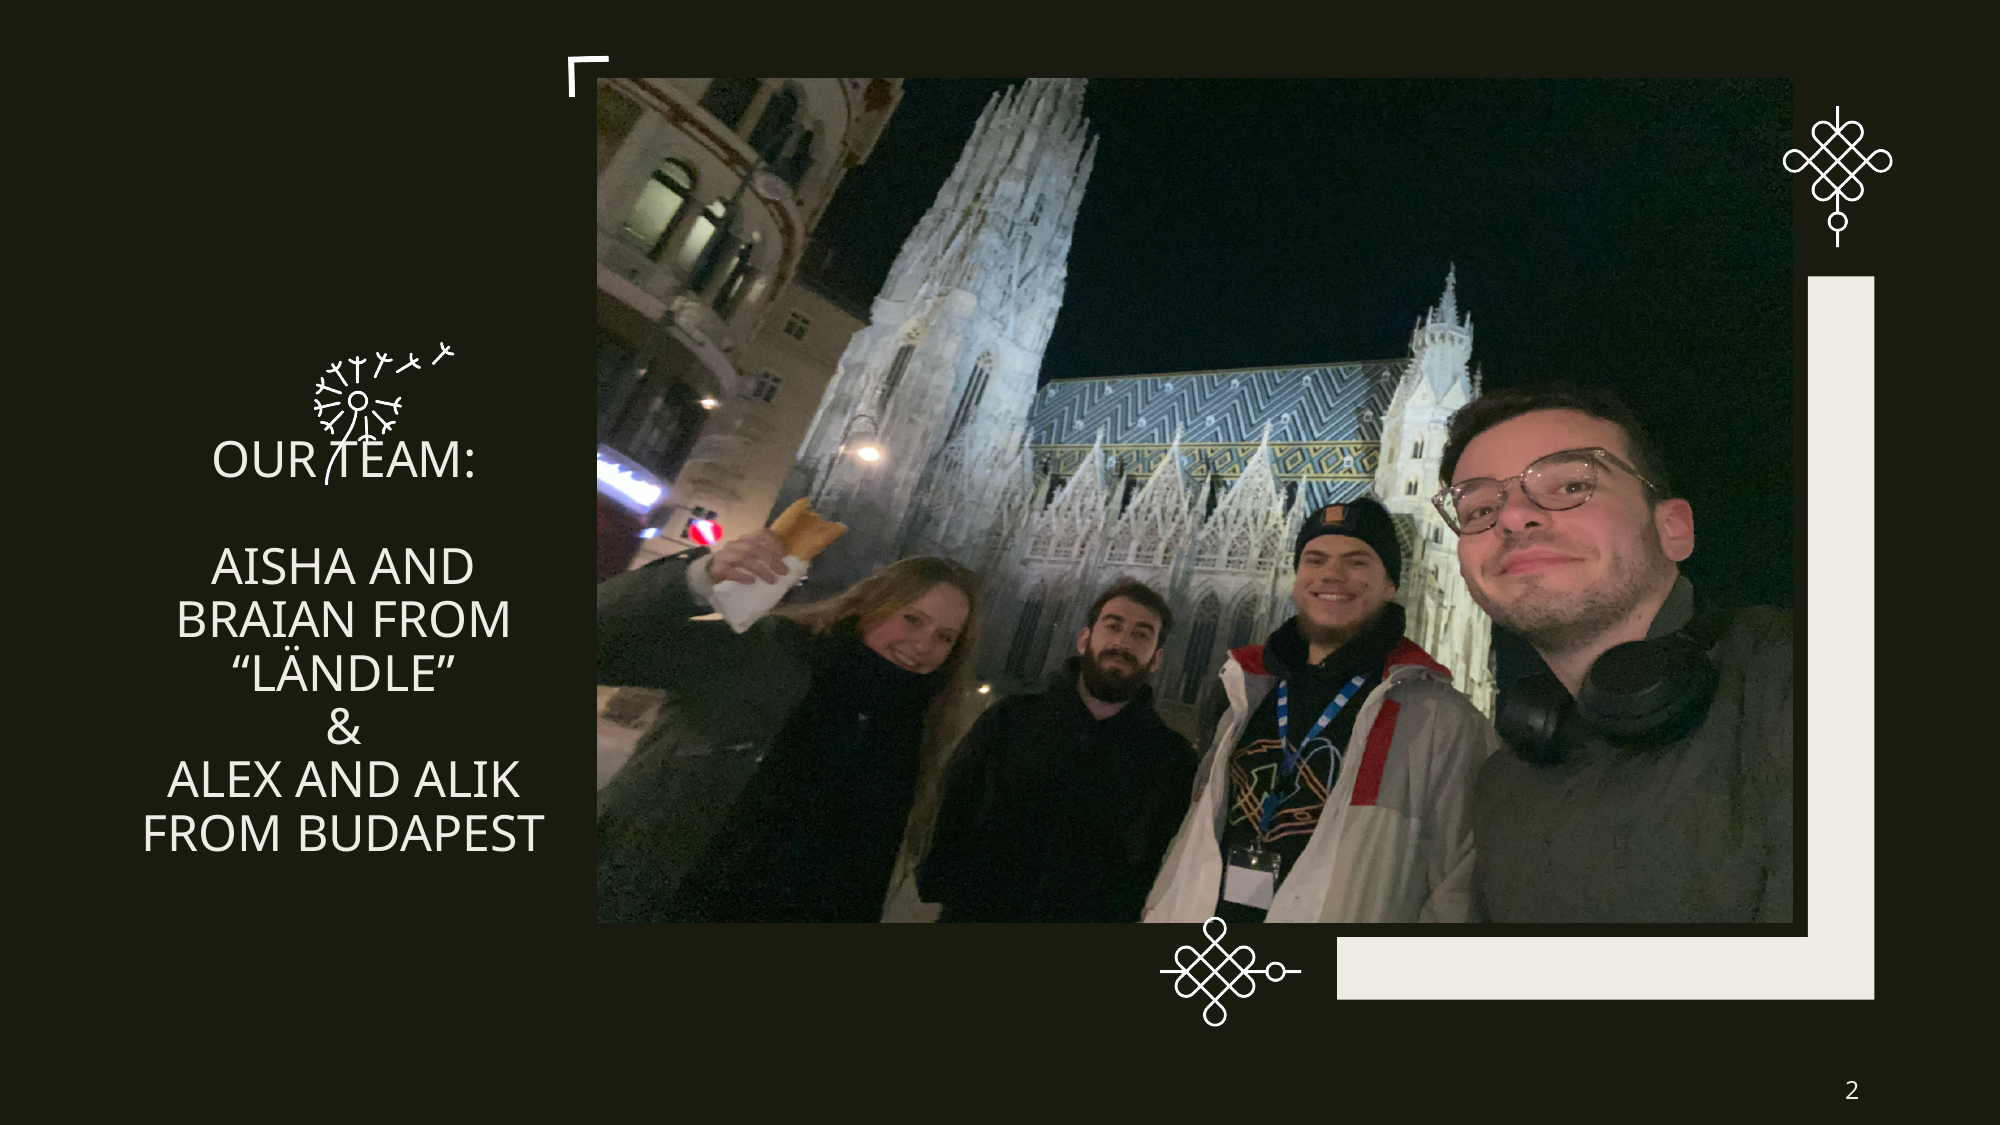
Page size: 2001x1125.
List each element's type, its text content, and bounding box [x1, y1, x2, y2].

slide_number 2 [1612, 1058, 1875, 1125]
title Our Team: Aisha and Braian from “Ländle” & Alex and Alik from Budapest [125, 78, 563, 923]
picture [511, 0, 1913, 1047]
picture [308, 337, 459, 488]
